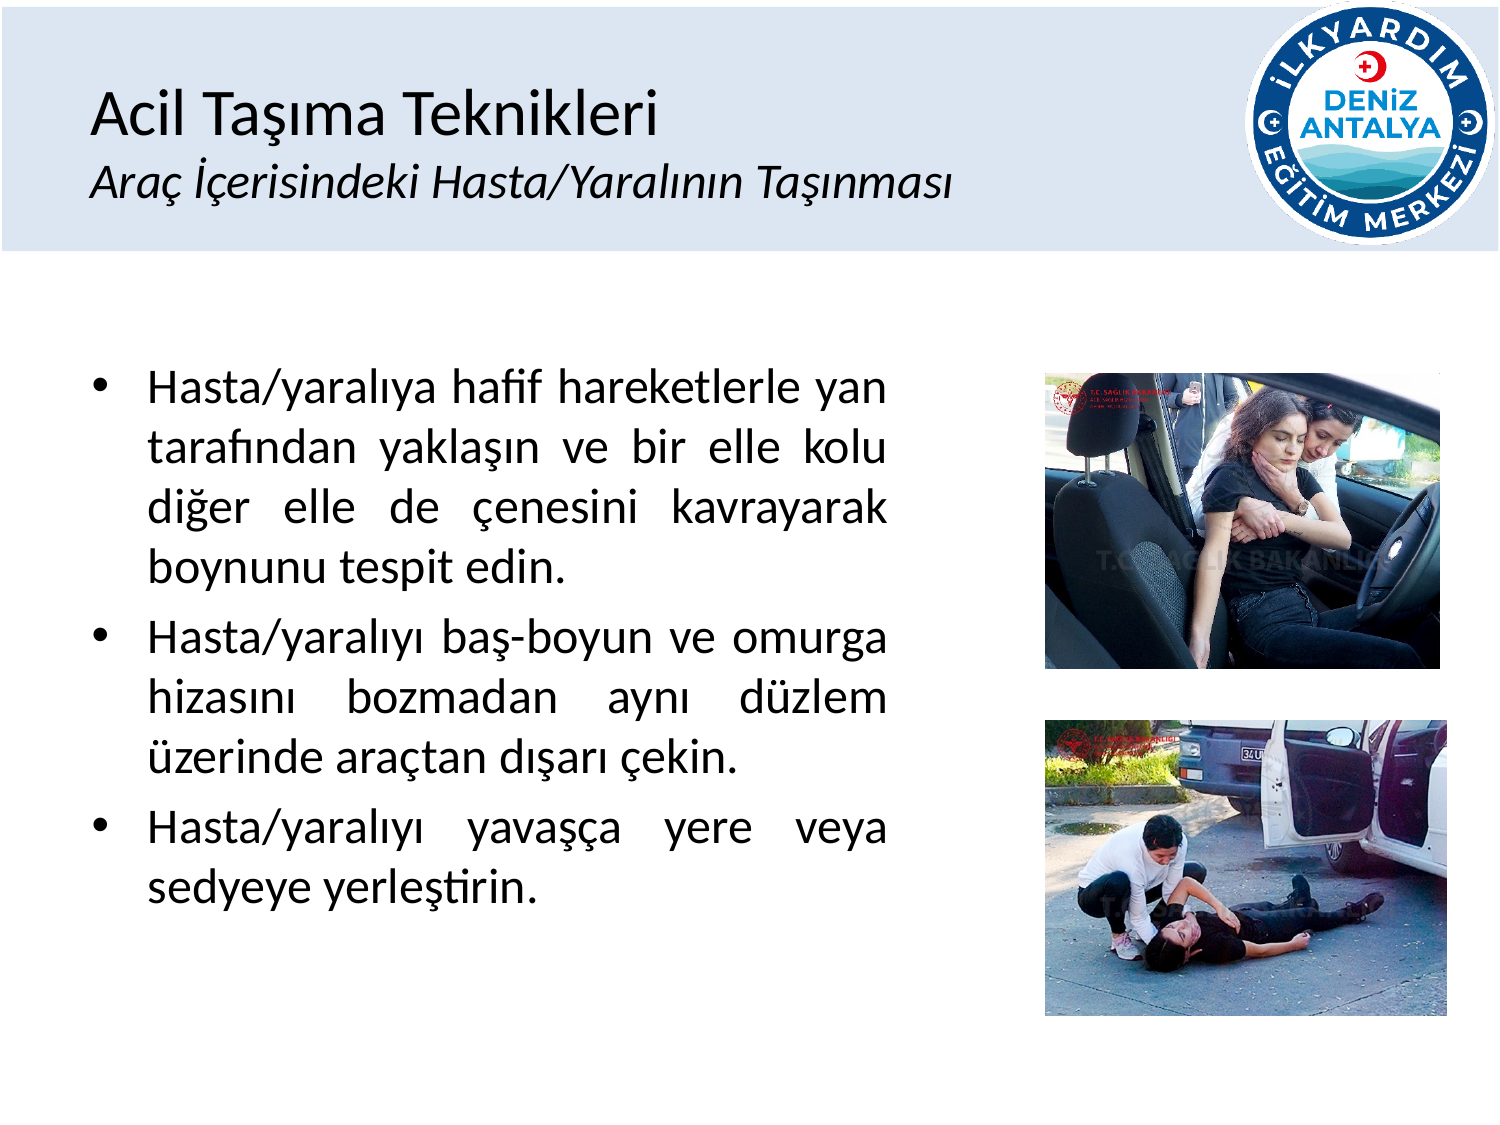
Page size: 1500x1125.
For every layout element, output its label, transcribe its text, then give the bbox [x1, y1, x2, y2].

list Hasta/yaralıya hafif hareketlerle yan tarafından yaklaşın ve bir elle kolu diğer elle de çenesini kavrayarak boynunu tespit edin. Hasta/yaralıyı baş-boyun ve omurga hizasını bozmadan aynı düzlem üzerinde araçtan dışarı çekin. Hasta/yaralıyı yavaşça yere veya sedyeye yerleştirin. [76, 346, 904, 951]
picture [1245, 0, 1495, 245]
picture [1045, 373, 1440, 669]
text_box [1492, 246, 1500, 253]
picture [1045, 719, 1447, 1016]
text_box [0, 5, 1248, 253]
title Acil Taşıma Teknikleri Araç İçerisindeki Hasta/Yaralının Taşınması [75, 45, 1240, 232]
